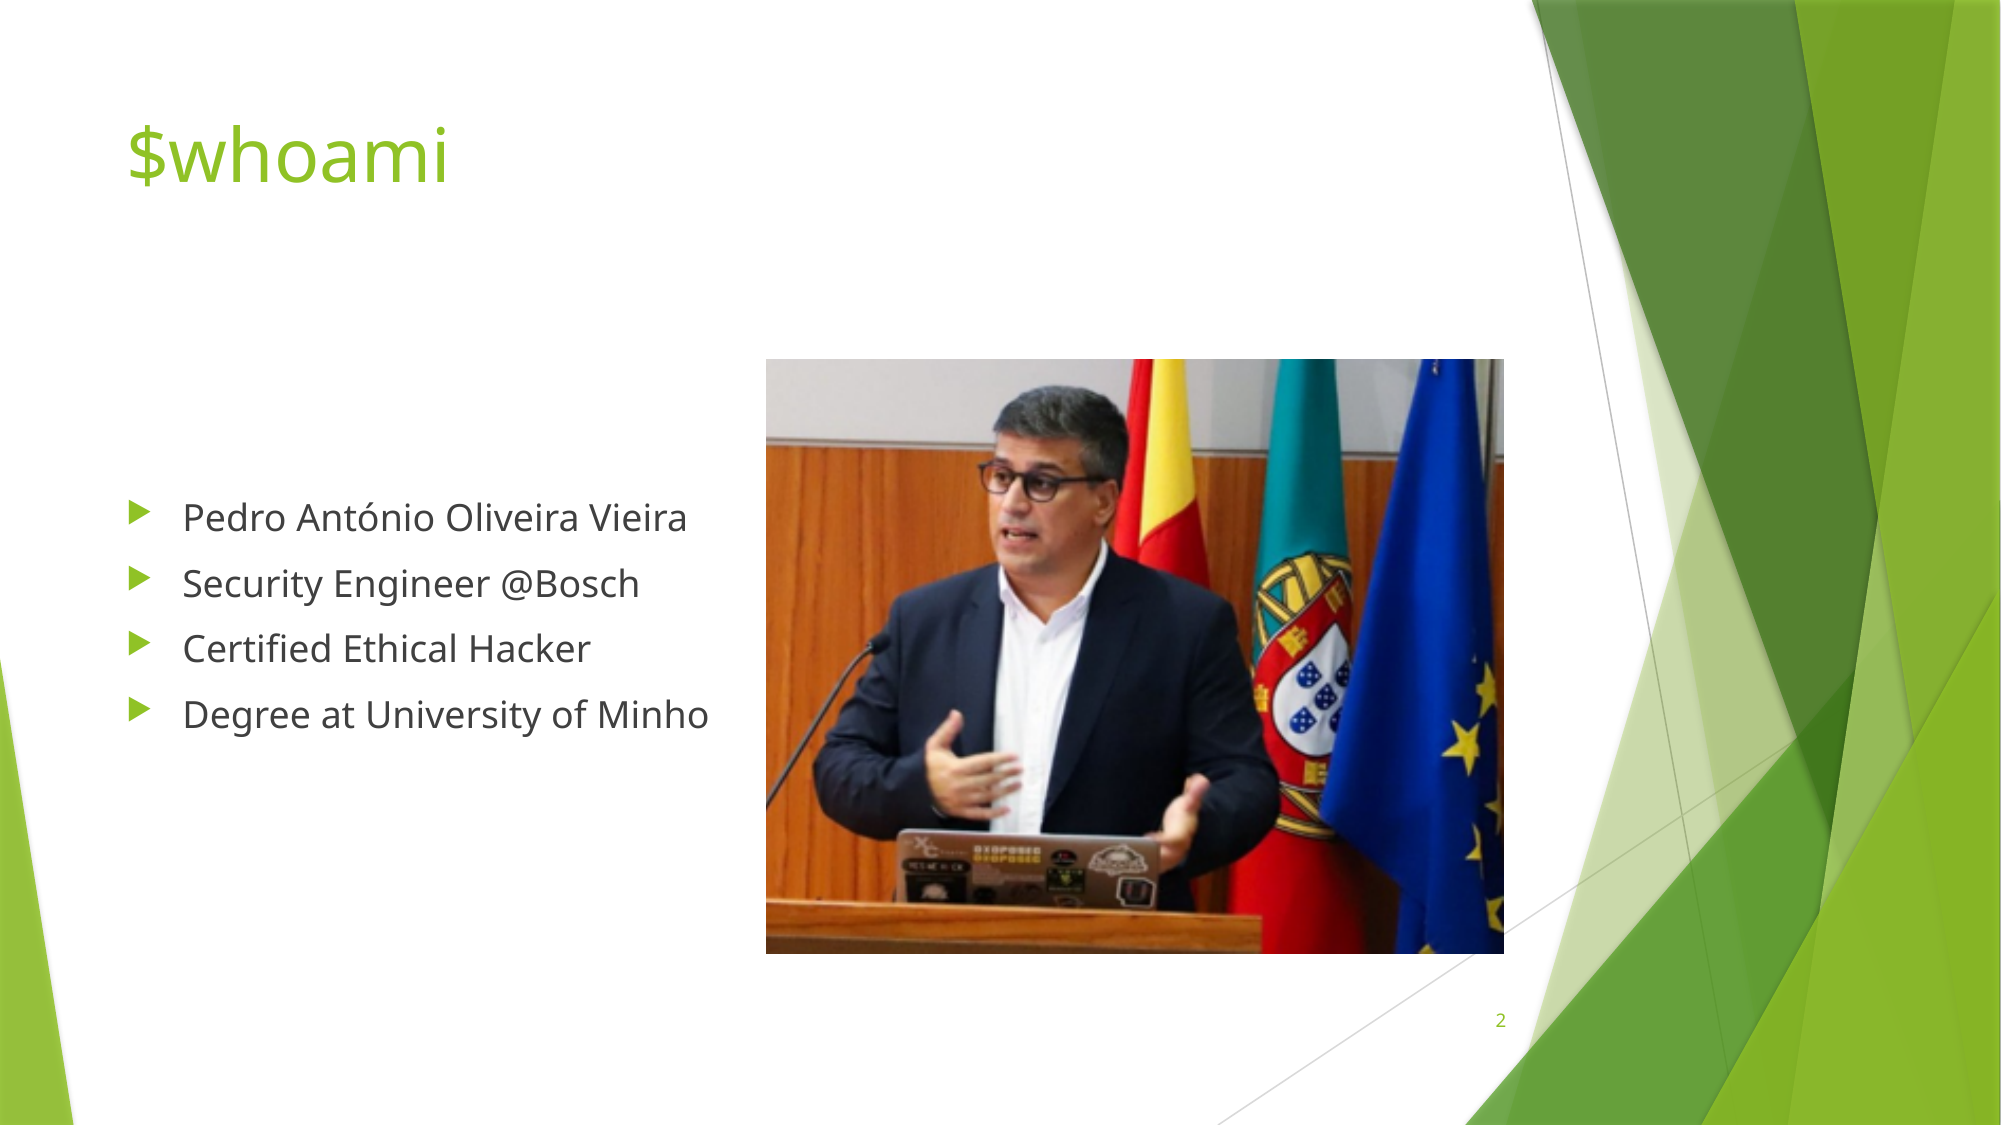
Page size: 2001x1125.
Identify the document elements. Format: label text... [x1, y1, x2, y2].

title $whoami [111, 99, 1522, 317]
slide_number 2 [1409, 992, 1522, 1051]
list Pedro António Oliveira Vieira Security Engineer @Bosch Certified Ethical Hacker Degree at University of Minho [111, 354, 1522, 992]
picture [766, 359, 1505, 954]
